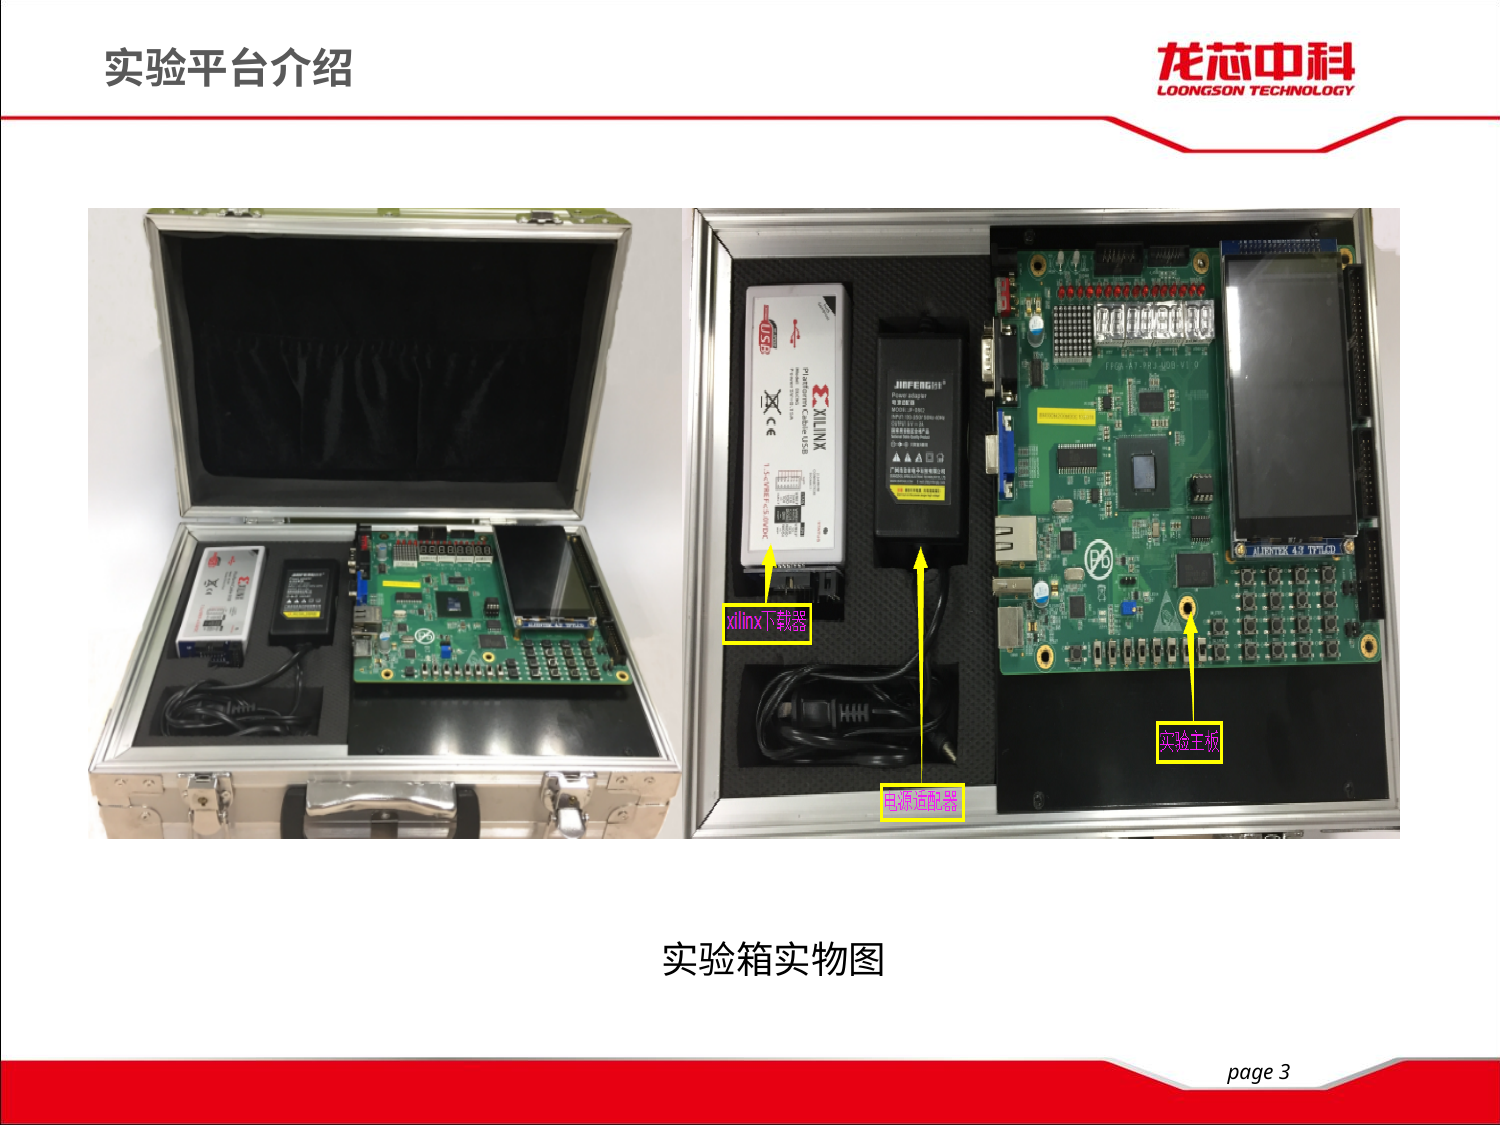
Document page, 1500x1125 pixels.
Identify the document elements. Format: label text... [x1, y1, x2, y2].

title 实验平台介绍 [88, 31, 1022, 102]
text_box 实验箱实物图 [340, 928, 1206, 989]
text_box page 3 [955, 1051, 1306, 1125]
picture [0, 0, 1500, 1125]
